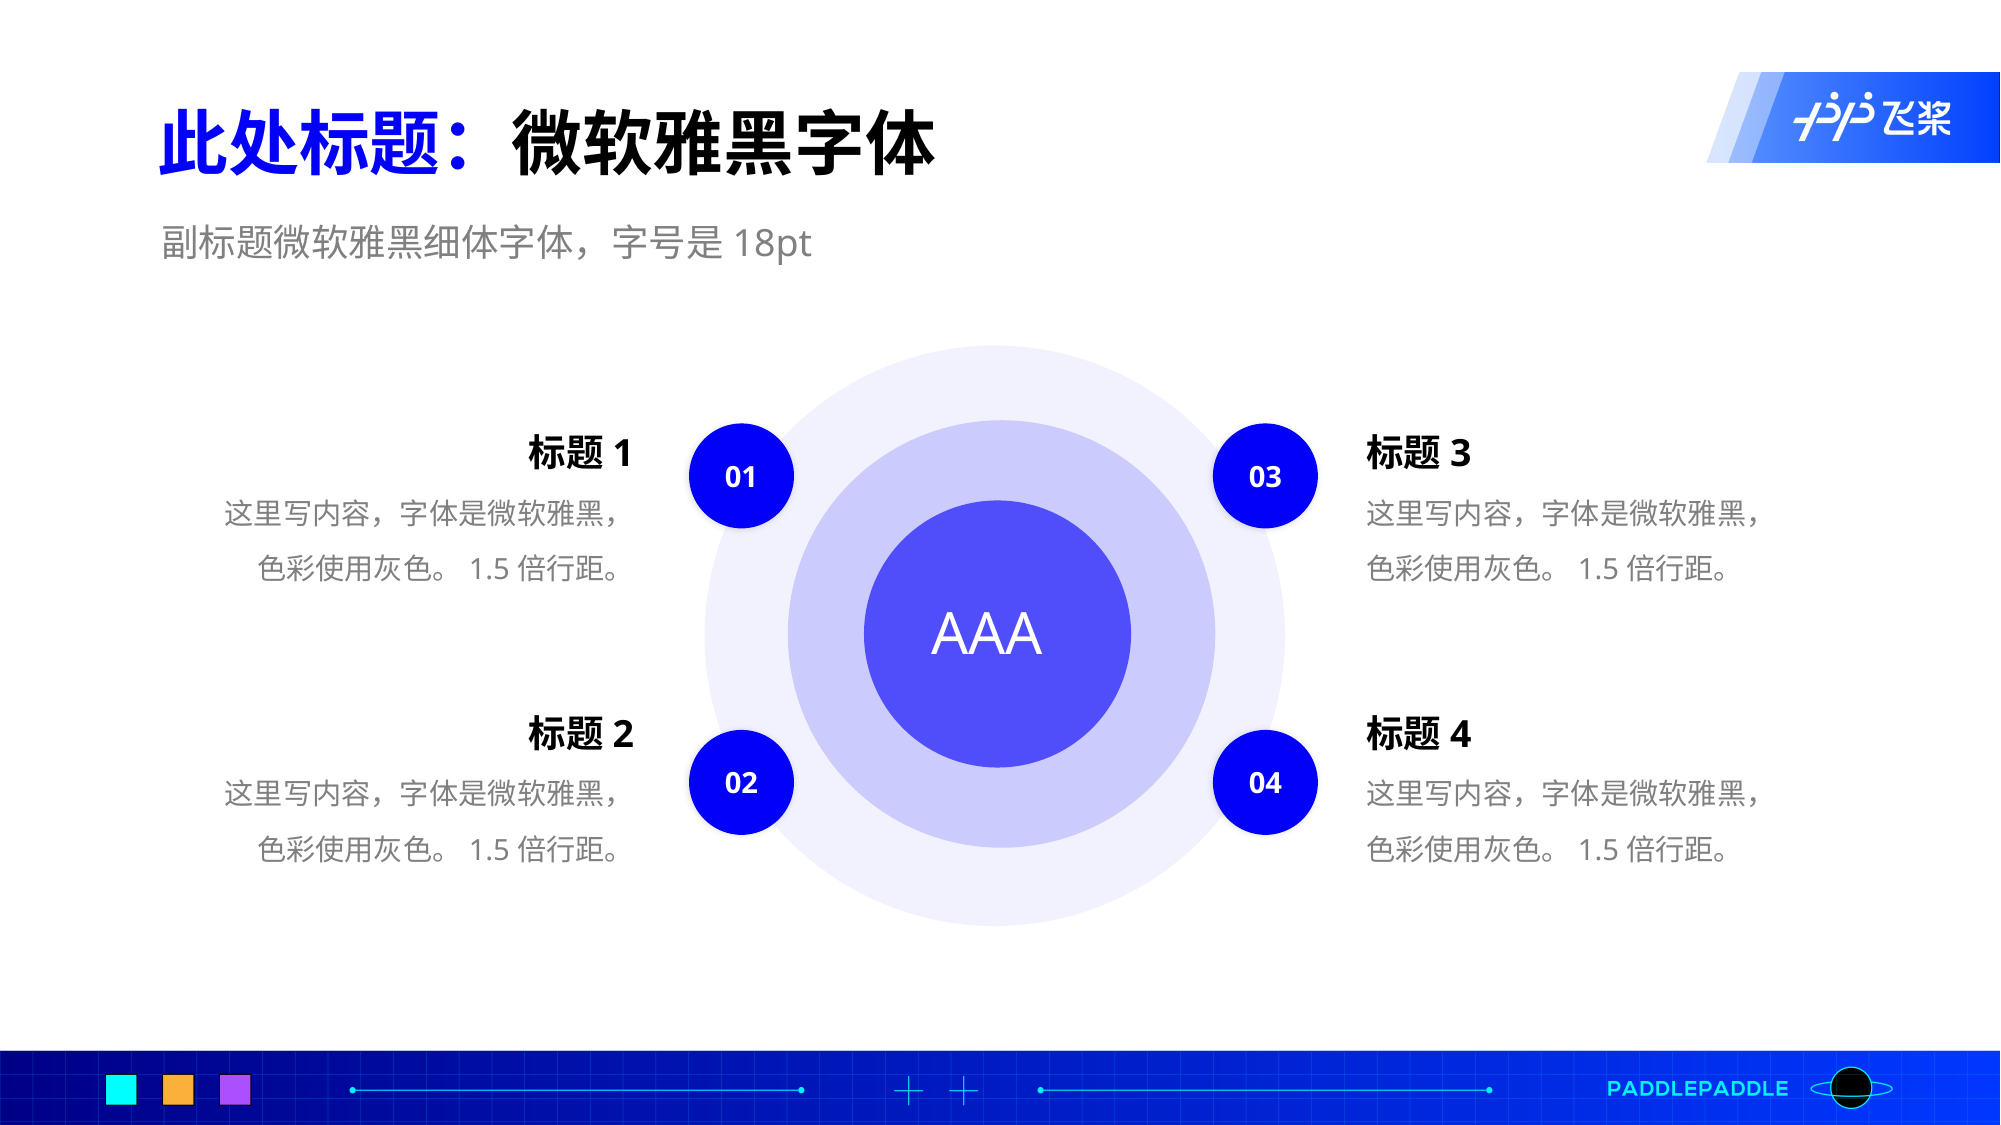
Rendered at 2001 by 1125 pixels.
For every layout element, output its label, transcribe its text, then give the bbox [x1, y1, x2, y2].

text_box 标题1 这里写内容，字体是微软雅黑， 色彩使用灰色。1.5倍行距。 [198, 423, 670, 592]
text_box 03 [1211, 422, 1319, 530]
text_box AAA [931, 569, 1136, 672]
text_box [786, 419, 1217, 849]
text_box 副标题微软雅黑细体字体，字号是18pt [161, 199, 1034, 270]
picture [1679, 72, 2000, 163]
text_box 此处标题：微软雅黑字体 [142, 49, 1581, 184]
text_box 标题4 这里写内容，字体是微软雅黑， 色彩使用灰色。1.5倍行距。 [1366, 703, 1837, 873]
text_box [862, 499, 1127, 769]
picture [0, 1047, 2000, 1125]
text_box 01 [688, 422, 796, 530]
text_box [703, 344, 1287, 928]
text_box 02 [688, 729, 796, 836]
text_box 04 [1211, 729, 1319, 836]
text_box 标题3 这里写内容，字体是微软雅黑， 色彩使用灰色。1.5倍行距。 [1366, 423, 1837, 592]
text_box 标题2 这里写内容，字体是微软雅黑， 色彩使用灰色。1.5倍行距。 [198, 703, 670, 873]
